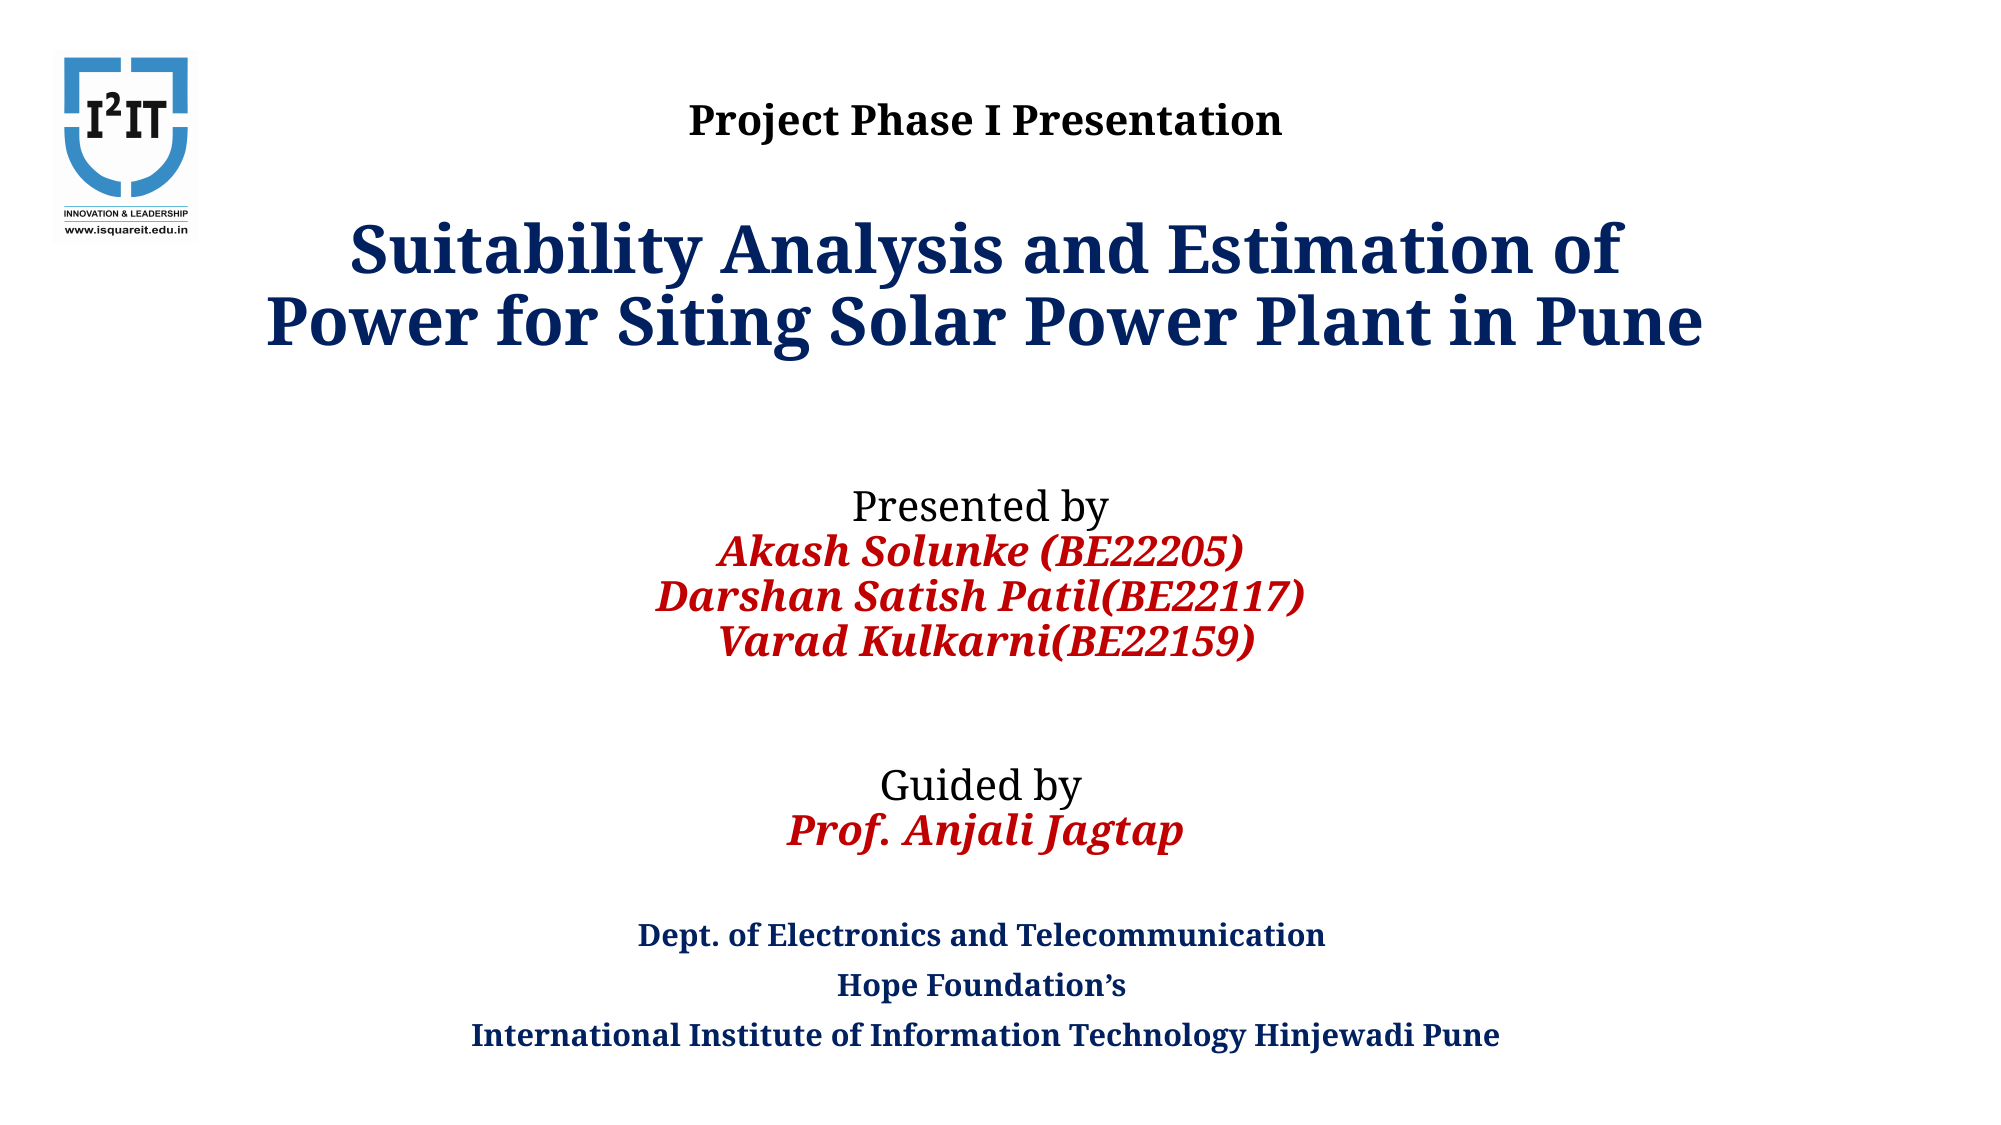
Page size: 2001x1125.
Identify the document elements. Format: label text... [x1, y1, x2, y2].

subtitle Dept. of Electronics and Telecommunication Hope Foundation’s International Institute of Information Technology Hinjewadi Pune [236, 912, 1736, 1063]
picture [53, 50, 199, 243]
title Project Phase I Presentation Suitability Analysis and Estimation of Power for Siting Solar Power Plant in Pune Presented by Akash Solunke (BE22205) Darshan Satish Patil(BE22117) Varad Kulkarni(BE22159) Guided by Prof. Anjali Jagtap [236, 130, 1736, 912]
